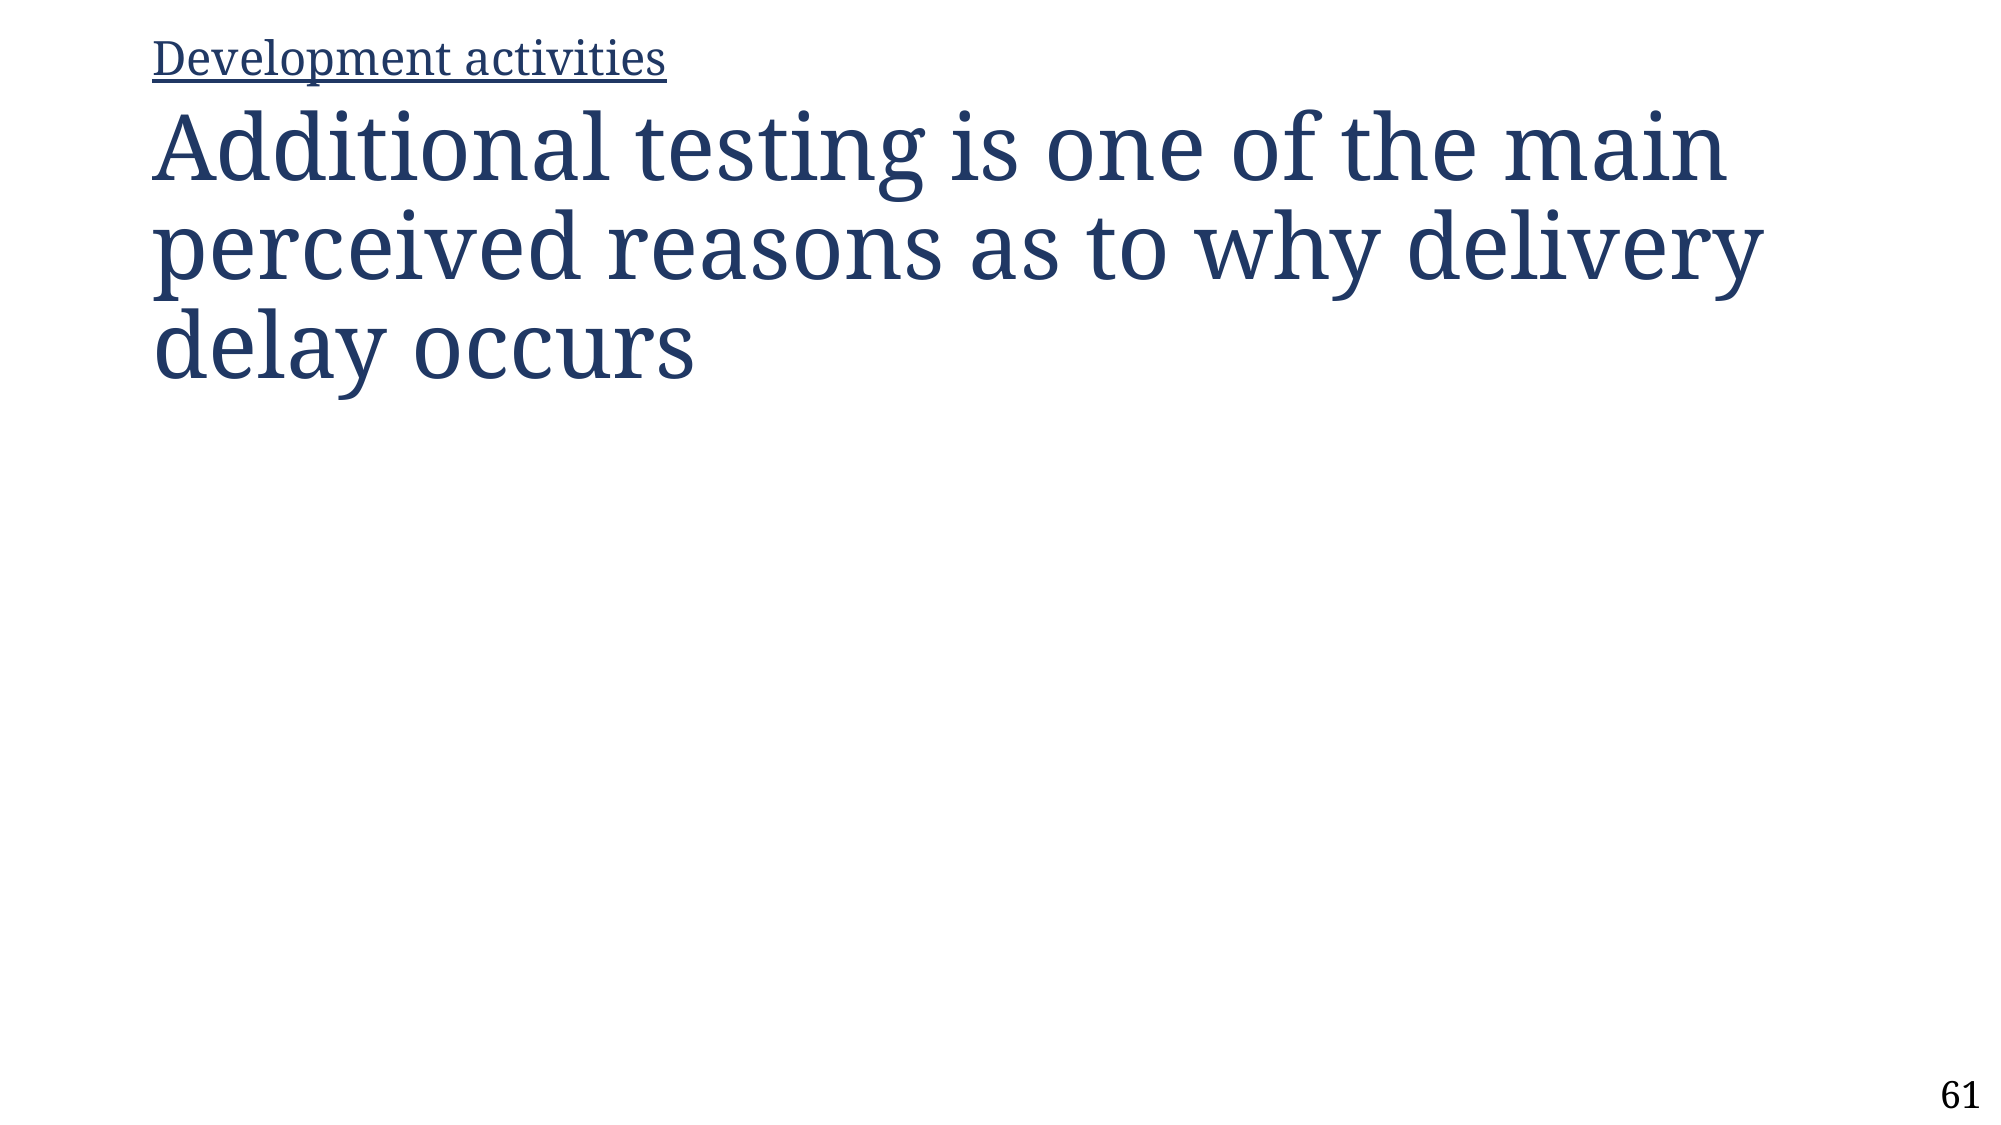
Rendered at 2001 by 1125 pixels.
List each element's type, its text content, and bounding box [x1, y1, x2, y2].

text_box 61 [1925, 1063, 2000, 1124]
title Additional testing is one of the main perceived reasons as to why delivery delay occurs [137, 94, 1863, 563]
list Development activities [137, 27, 1863, 94]
